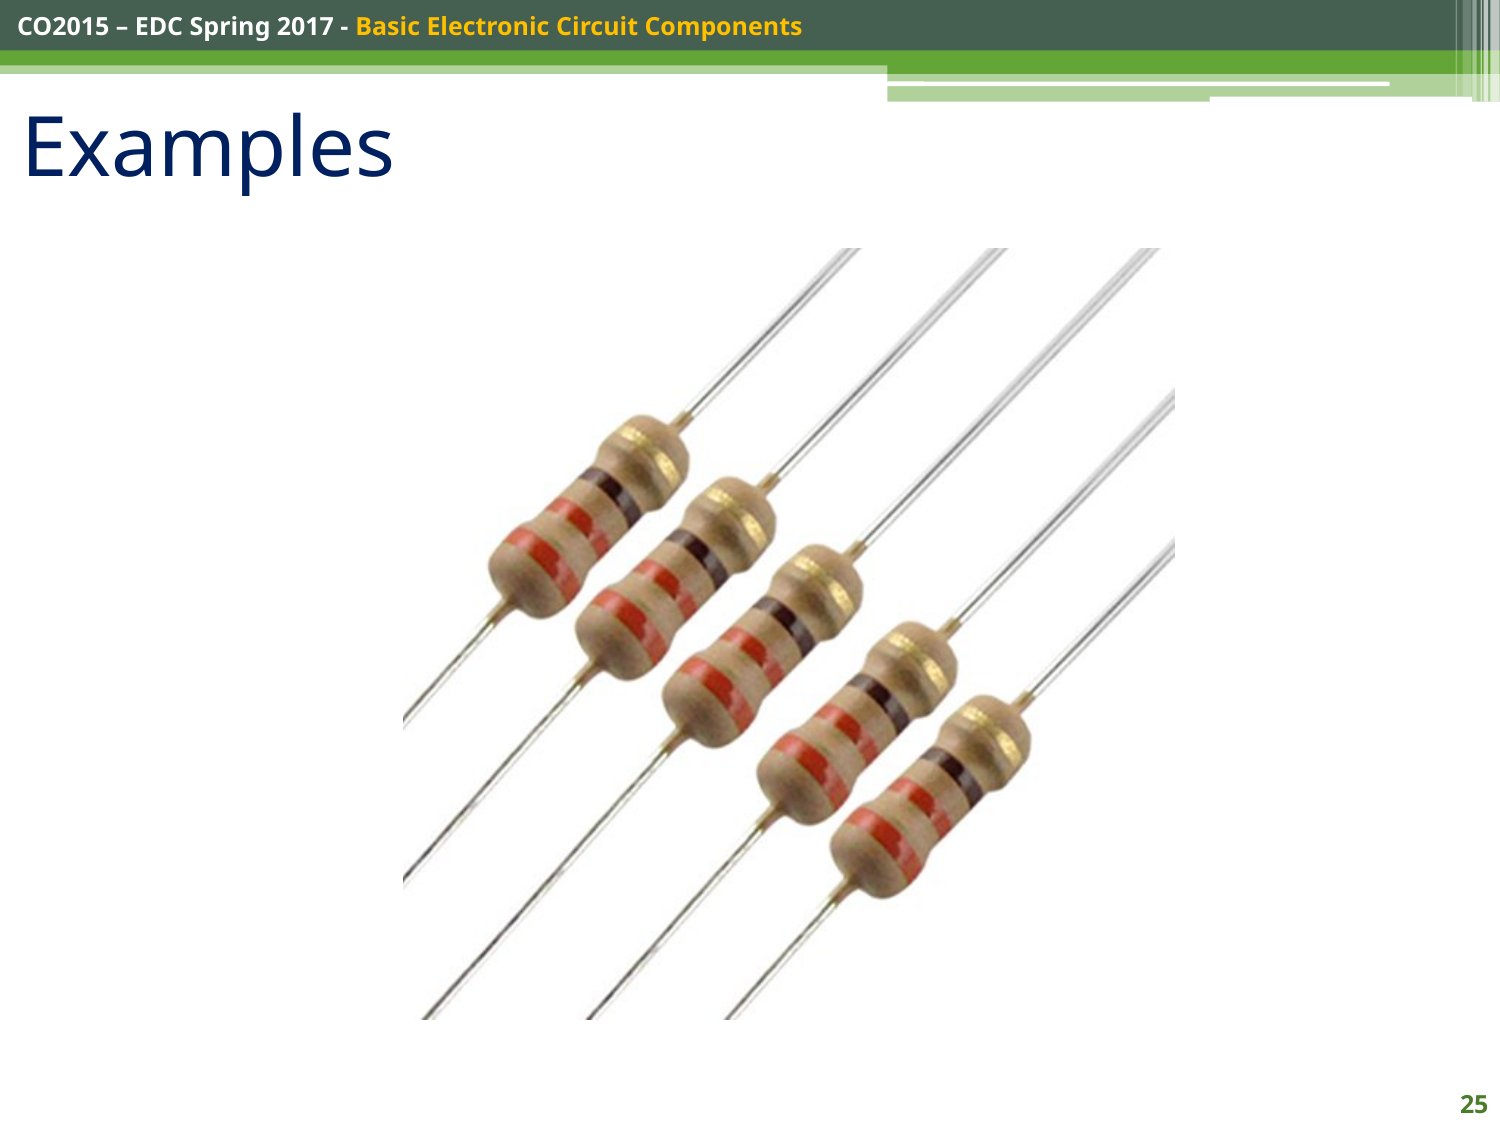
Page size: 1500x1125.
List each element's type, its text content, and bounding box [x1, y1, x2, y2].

title Examples [6, 77, 1485, 209]
picture [403, 248, 1175, 1020]
